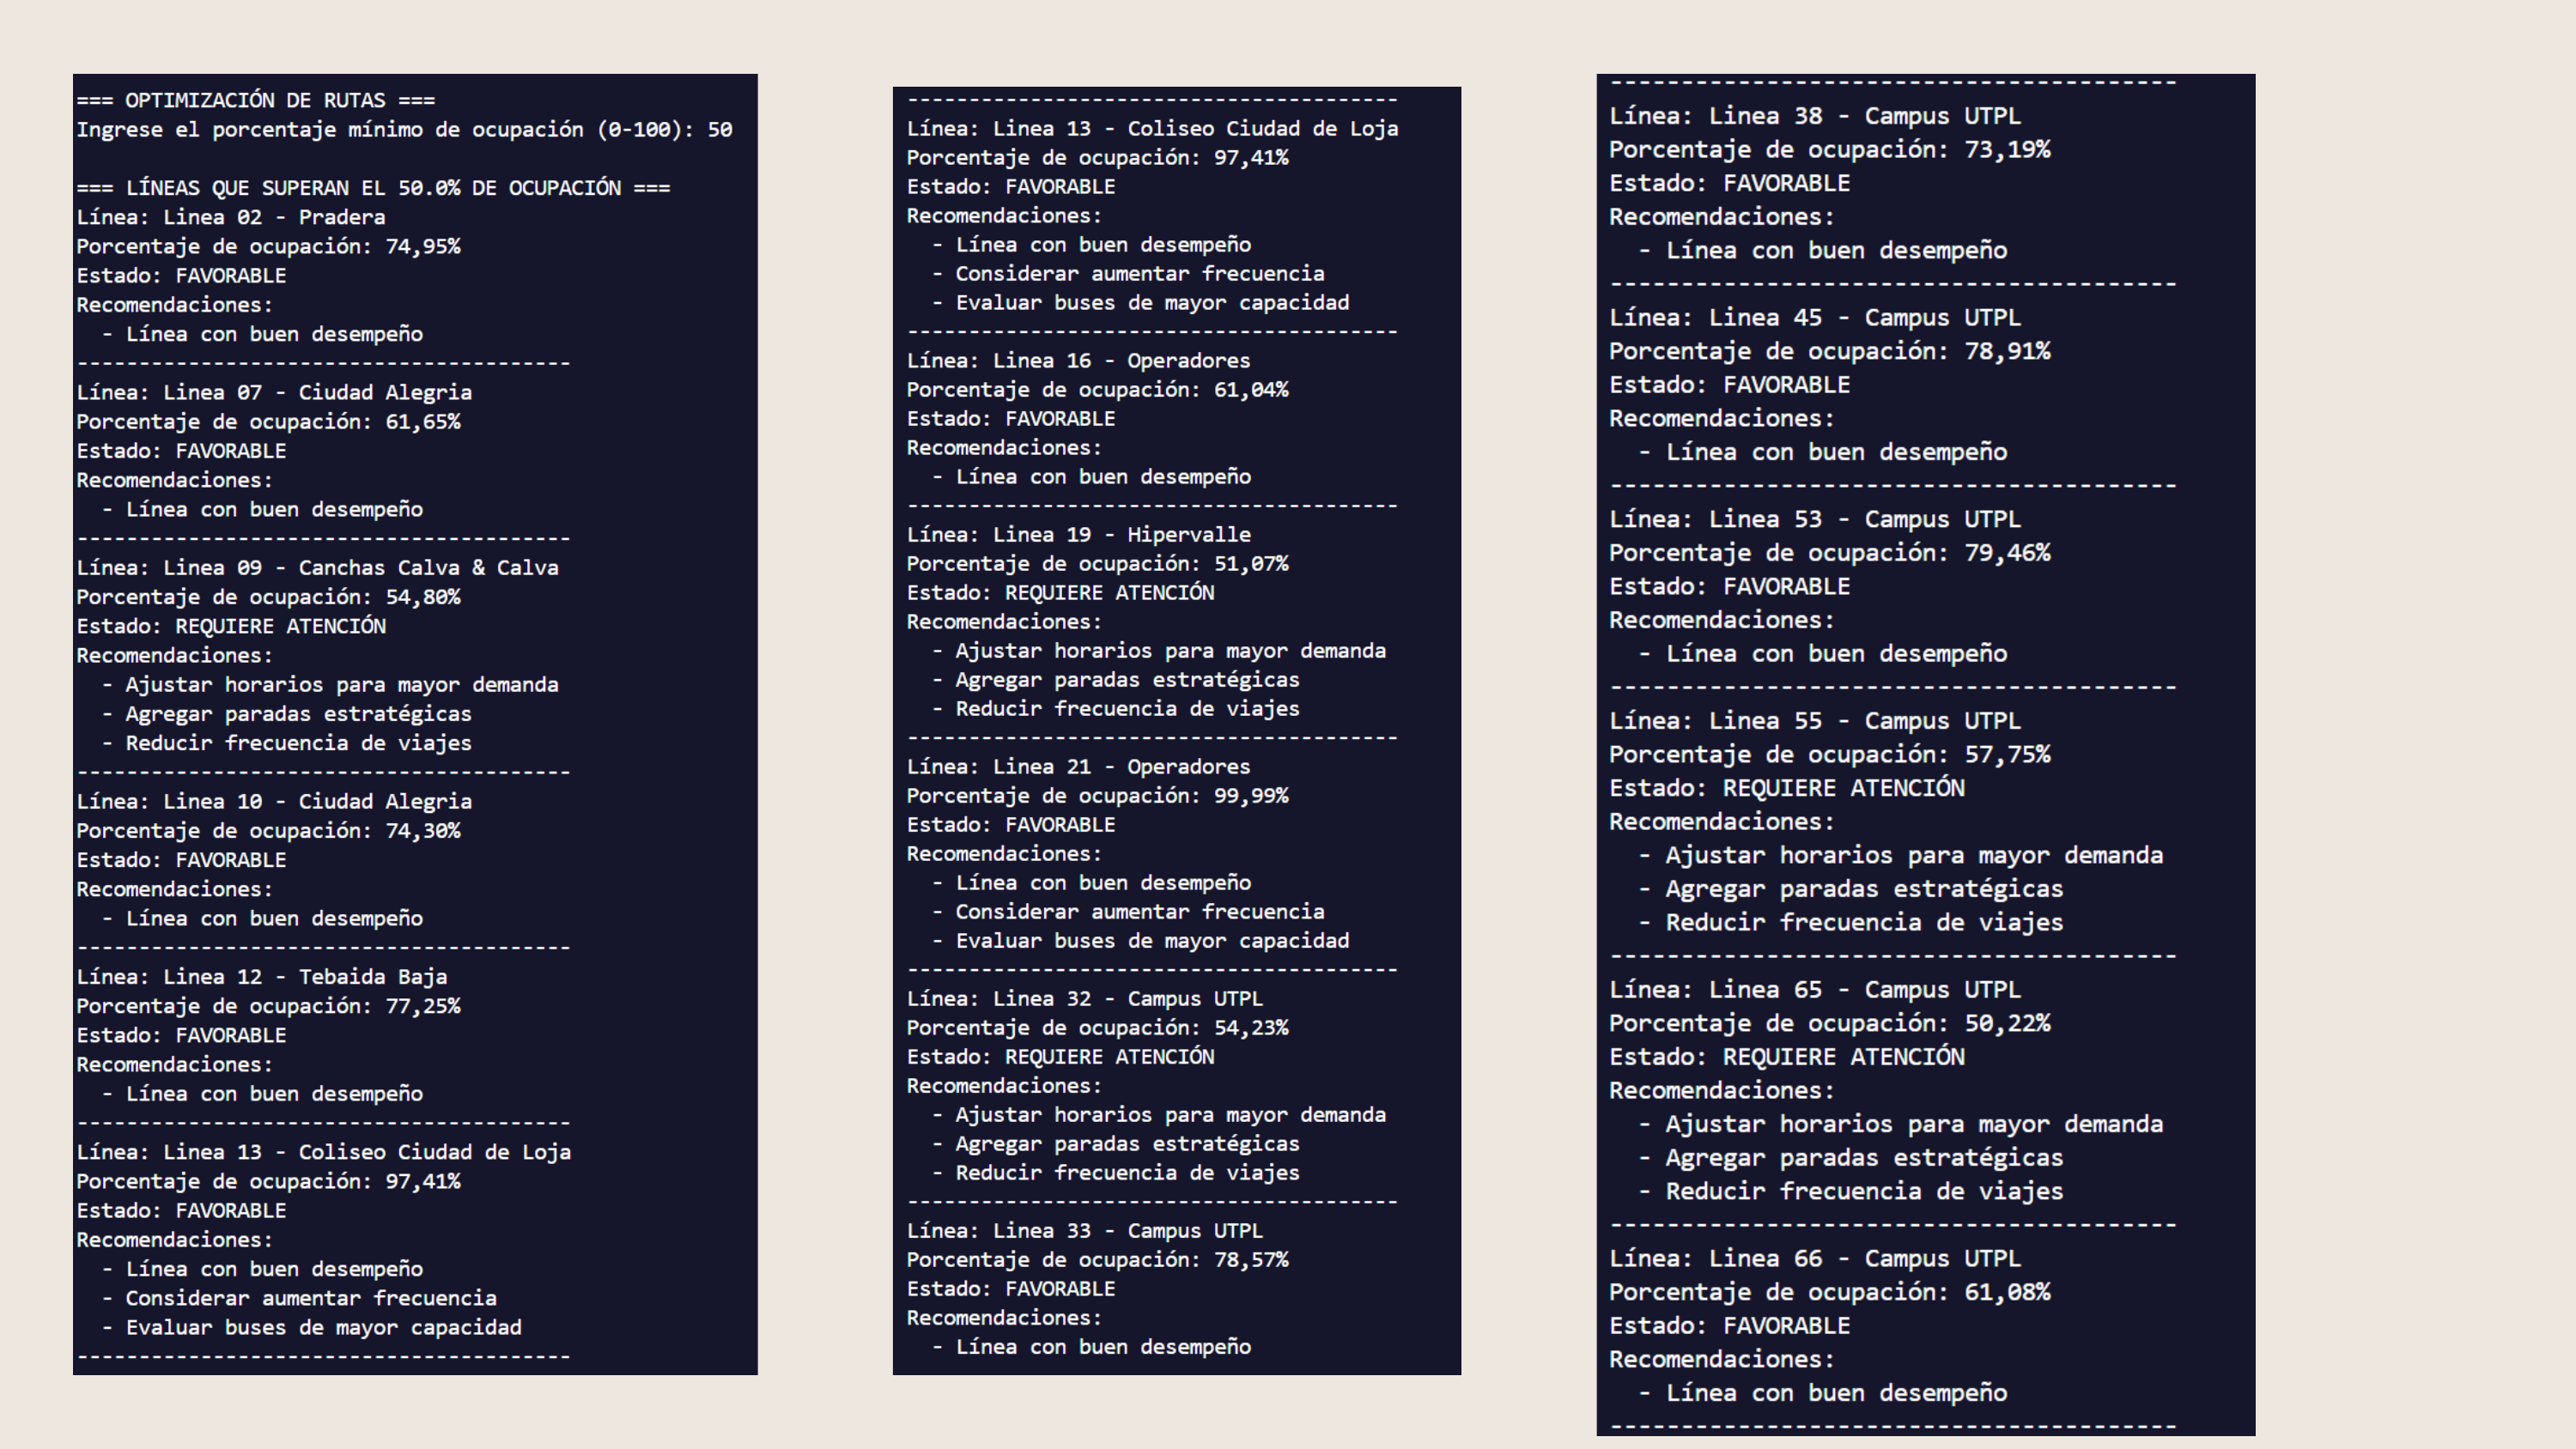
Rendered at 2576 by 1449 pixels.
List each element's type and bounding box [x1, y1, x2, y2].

text_box [73, 74, 758, 1375]
text_box [892, 87, 1461, 1375]
text_box [1596, 74, 2256, 1436]
